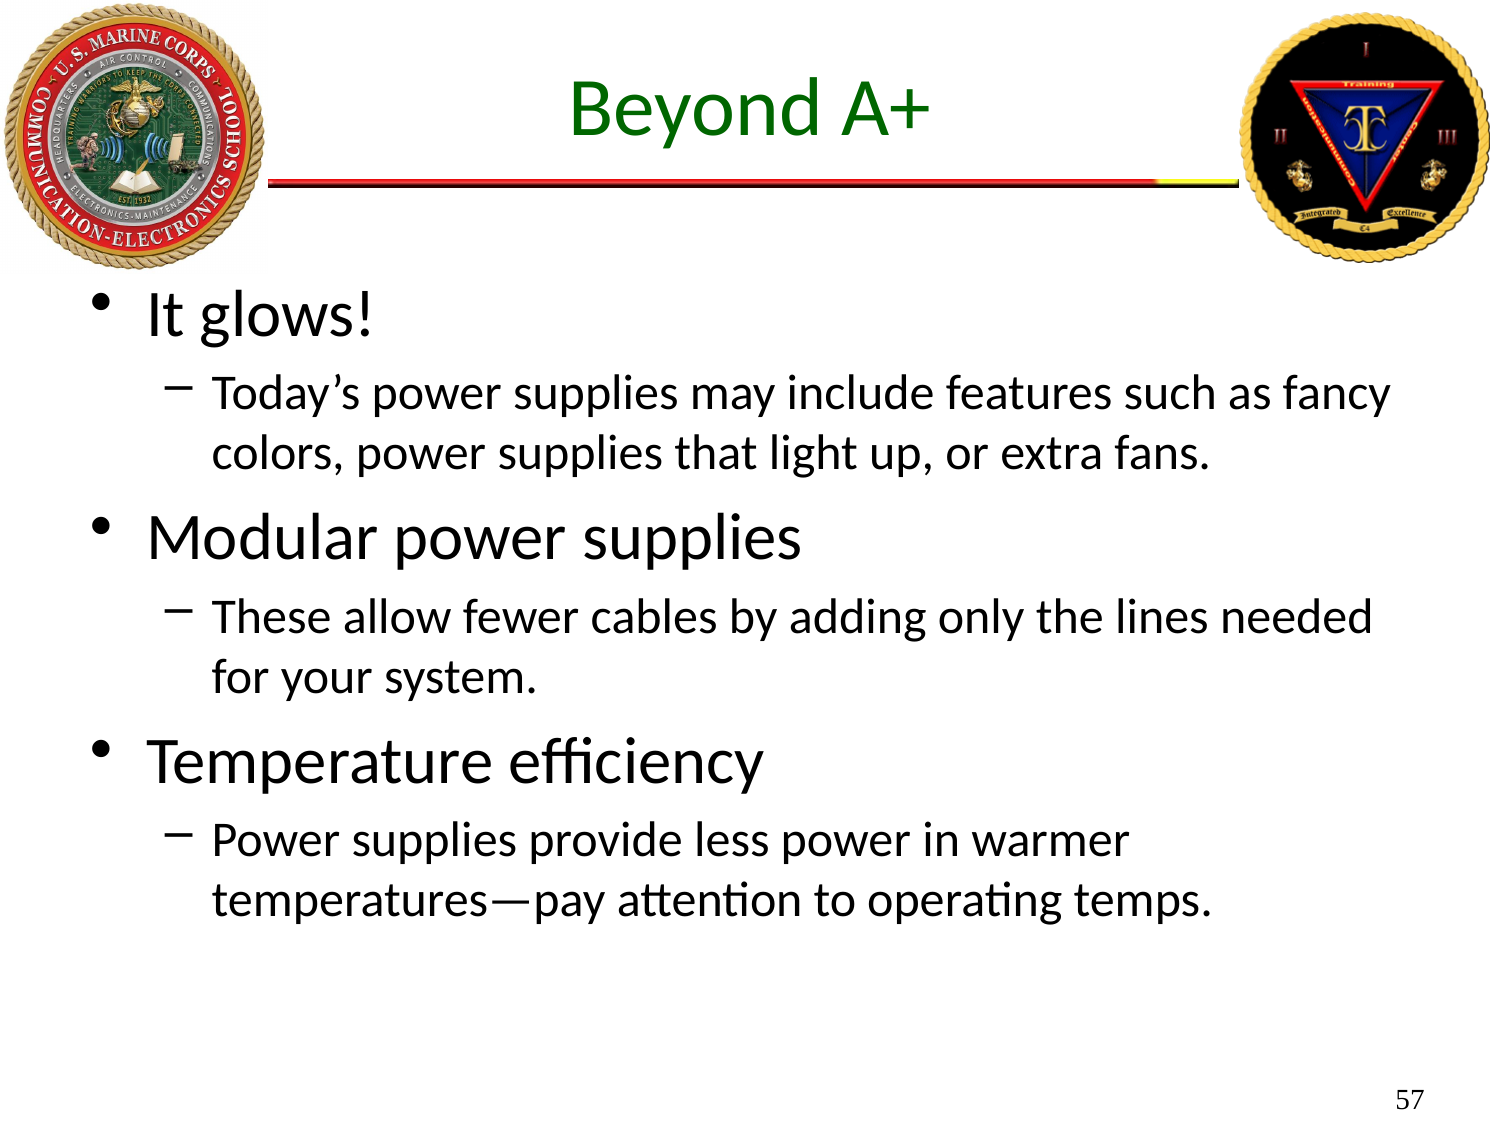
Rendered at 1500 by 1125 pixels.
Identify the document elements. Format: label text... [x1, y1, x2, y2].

list It glows! Today’s power supplies may include features such as fancy colors, power supplies that light up, or extra fans. Modular power supplies These allow fewer cables by adding only the lines needed for your system. Temperature efficiency Power supplies provide less power in warmer temperatures—pay attention to operating temps. [75, 262, 1425, 1005]
title Beyond A+ [75, 45, 1425, 233]
picture [1239, 12, 1490, 263]
picture [0, 0, 268, 274]
